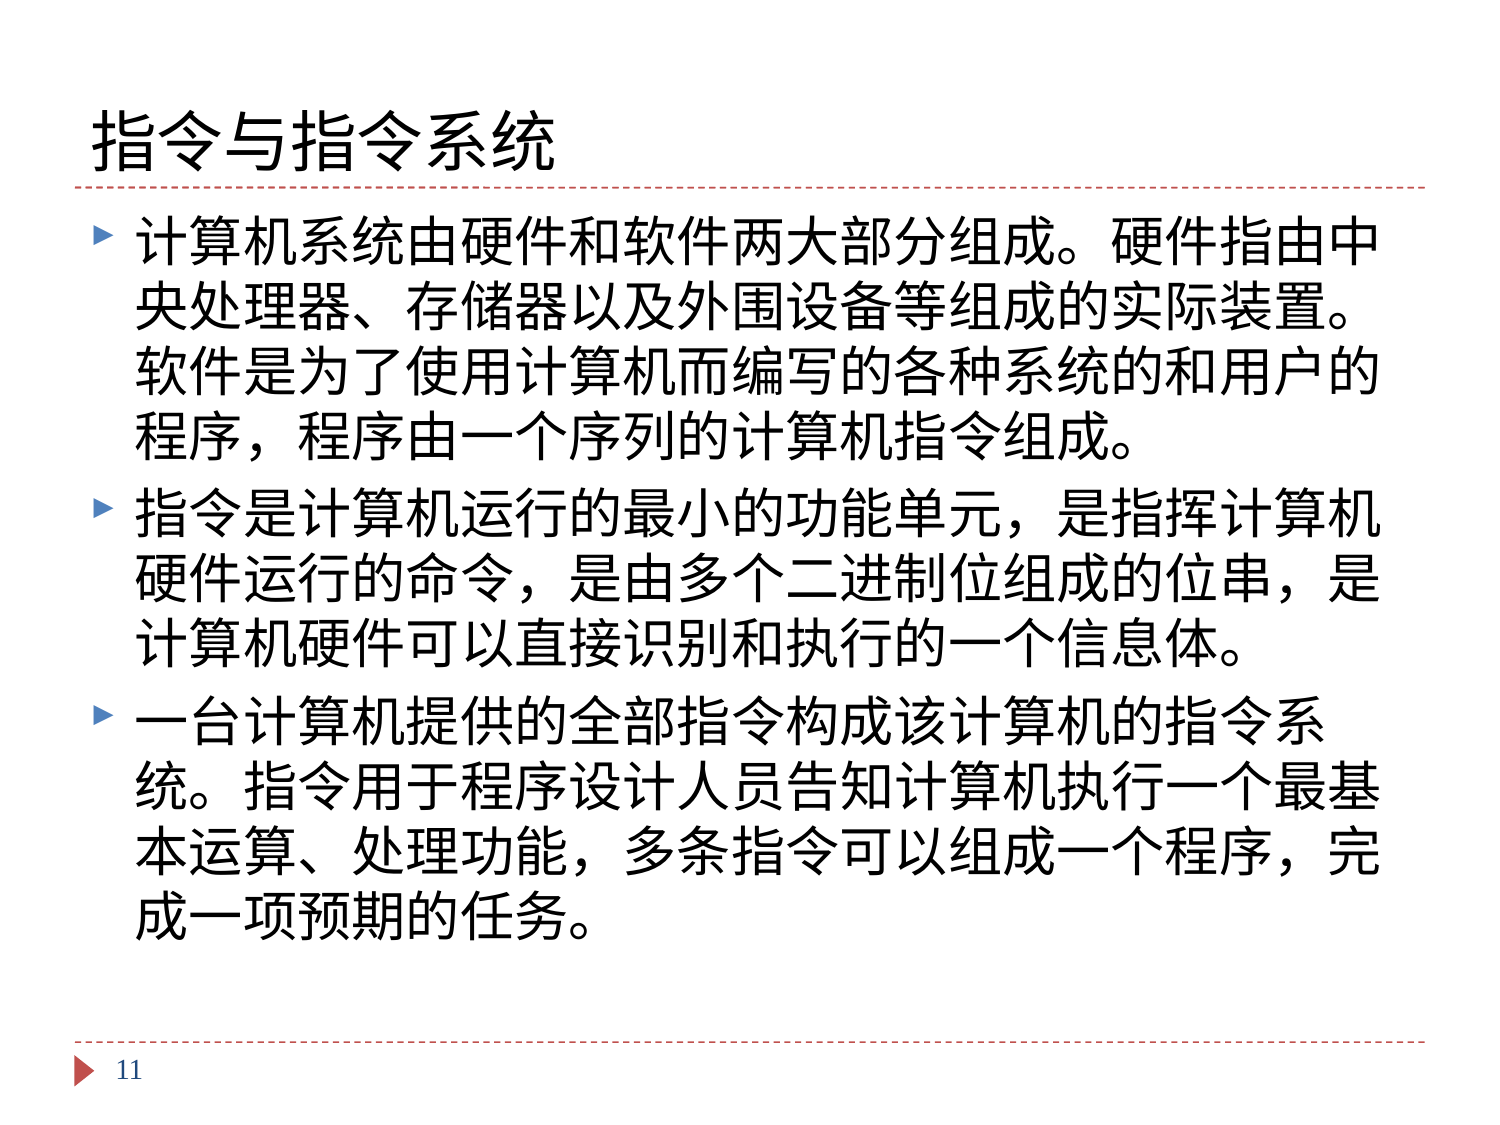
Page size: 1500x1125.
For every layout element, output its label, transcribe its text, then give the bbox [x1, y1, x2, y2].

list 计算机系统由硬件和软件两大部分组成。硬件指由中央处理器、存储器以及外围设备等组成的实际装置。软件是为了使用计算机而编写的各种系统的和用户的程序，程序由一个序列的计算机指令组成。 指令是计算机运行的最小的功能单元，是指挥计算机硬件运行的命令，是由多个二进制位组成的位串，是计算机硬件可以直接识别和执行的一个信息体。 一台计算机提供的全部指令构成该计算机的指令系统。指令用于程序设计人员告知计算机执行一个最基本运算、处理功能，多条指令可以组成一个程序，完成一项预期的任务。 [75, 200, 1425, 1006]
title 指令与指令系统 [75, 24, 1425, 188]
slide_number 11 [100, 1042, 426, 1103]
